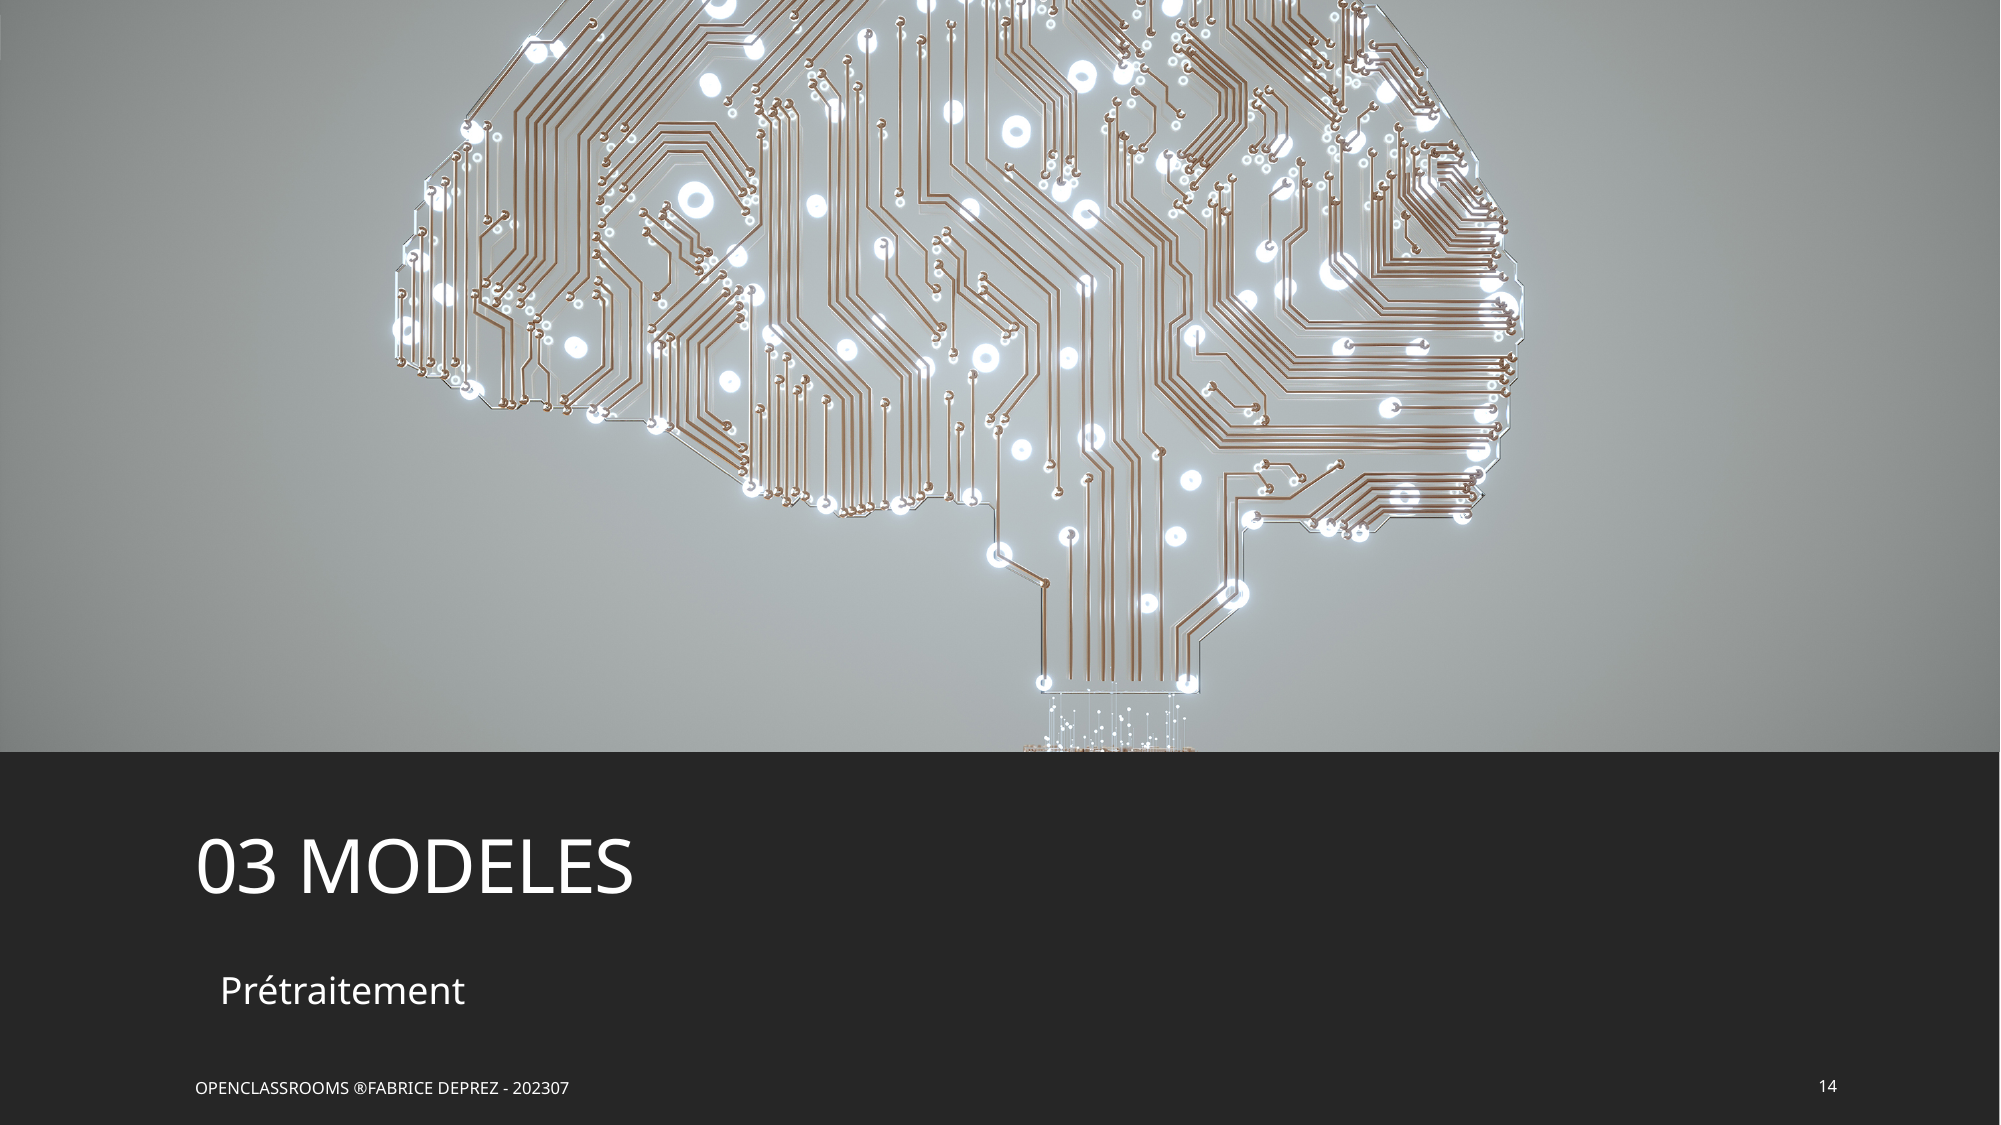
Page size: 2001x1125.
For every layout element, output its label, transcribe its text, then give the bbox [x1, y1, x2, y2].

picture [0, 0, 2000, 752]
slide_number 14 [1803, 1057, 1932, 1118]
text_box Prétraitement [204, 962, 1864, 1063]
text_box [179, 937, 1839, 1038]
title 03 MODELES [180, 787, 1839, 910]
footer openclassrooms ®Fabrice Deprez - 202307 [180, 1057, 1299, 1118]
